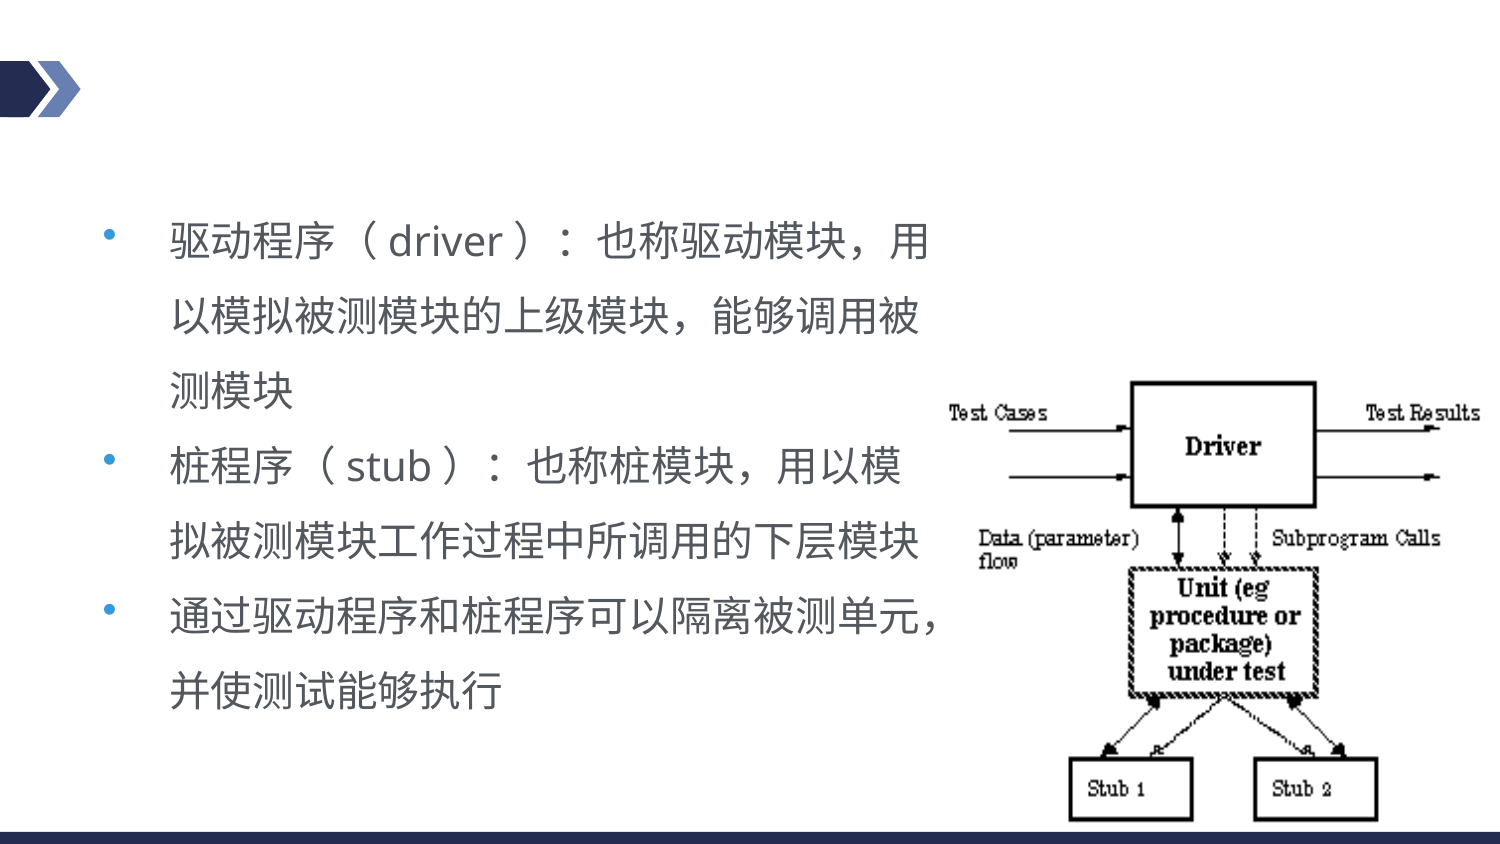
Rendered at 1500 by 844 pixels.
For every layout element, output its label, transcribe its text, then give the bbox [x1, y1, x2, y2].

text_box 驱动程序（driver）：也称驱动模块，用以模拟被测模块的上级模块，能够调用被测模块 桩程序（stub）：也称桩模块，用以模拟被测模块工作过程中所调用的下层模块 通过驱动程序和桩程序可以隔离被测单元，并使测试能够执行 [94, 181, 942, 724]
picture [942, 377, 1496, 827]
